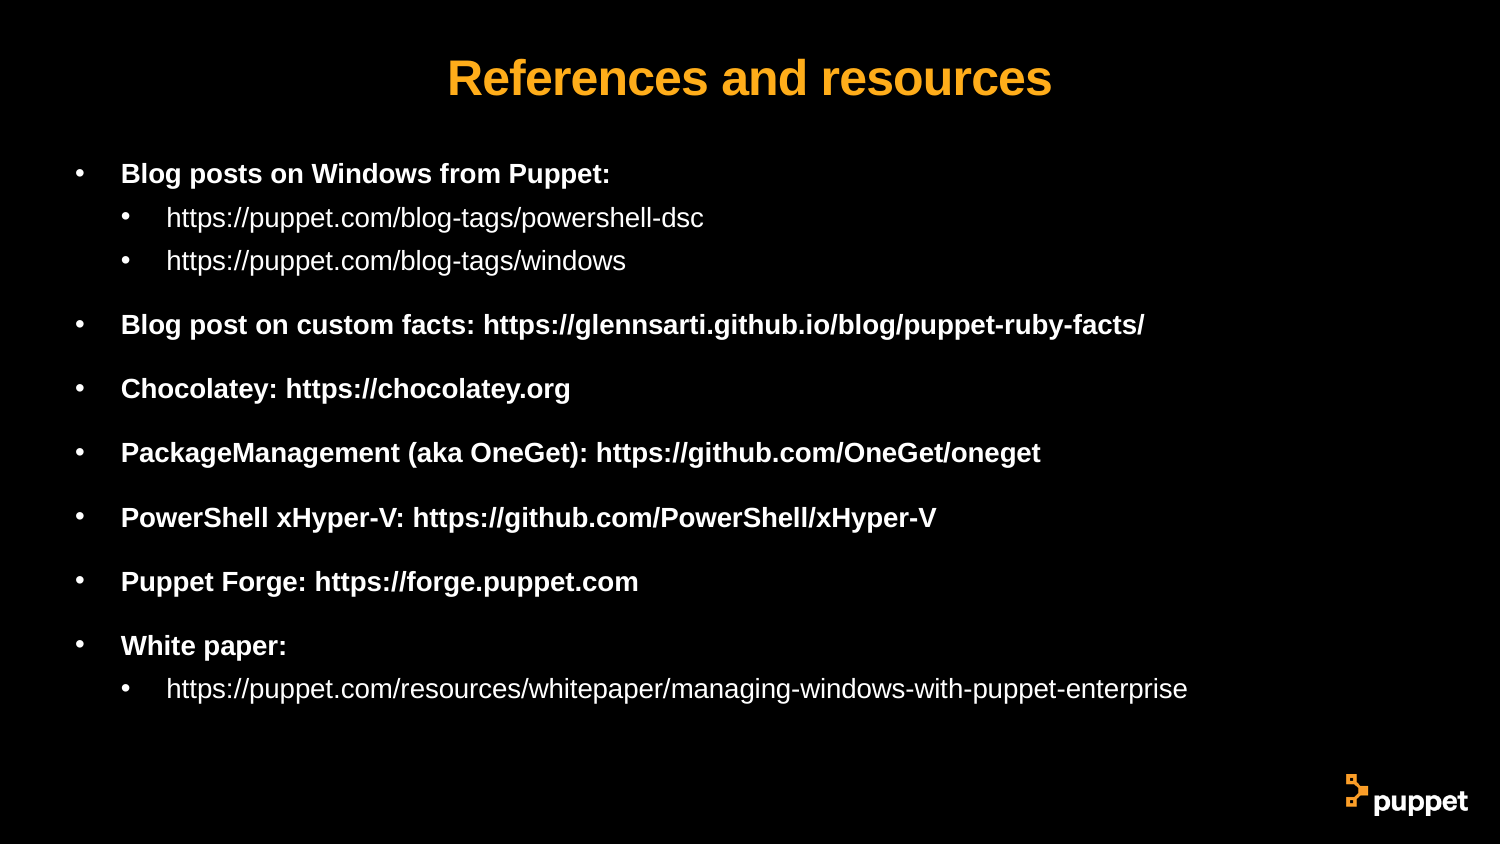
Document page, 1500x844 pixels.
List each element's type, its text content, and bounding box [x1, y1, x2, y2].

title References and resources [0, 0, 1500, 108]
list Blog posts on Windows from Puppet: https://puppet.com/blog-tags/powershell-dsc https://puppet.com/blog-tags/windows Blog post on custom facts: https://glennsarti.github.io/blog/puppet-ruby-facts/ Chocolatey: https://chocolatey.org PackageManagement (aka OneGet): https://github.com/OneGet/oneget PowerShell xHyper-V: https://github.com/PowerShell/xHyper-V Puppet Forge: https://forge.puppet.com White paper: https://puppet.com/resources/whitepaper/managing-windows-with-puppet-enterprise [0, 108, 1500, 752]
picture [1346, 774, 1468, 816]
